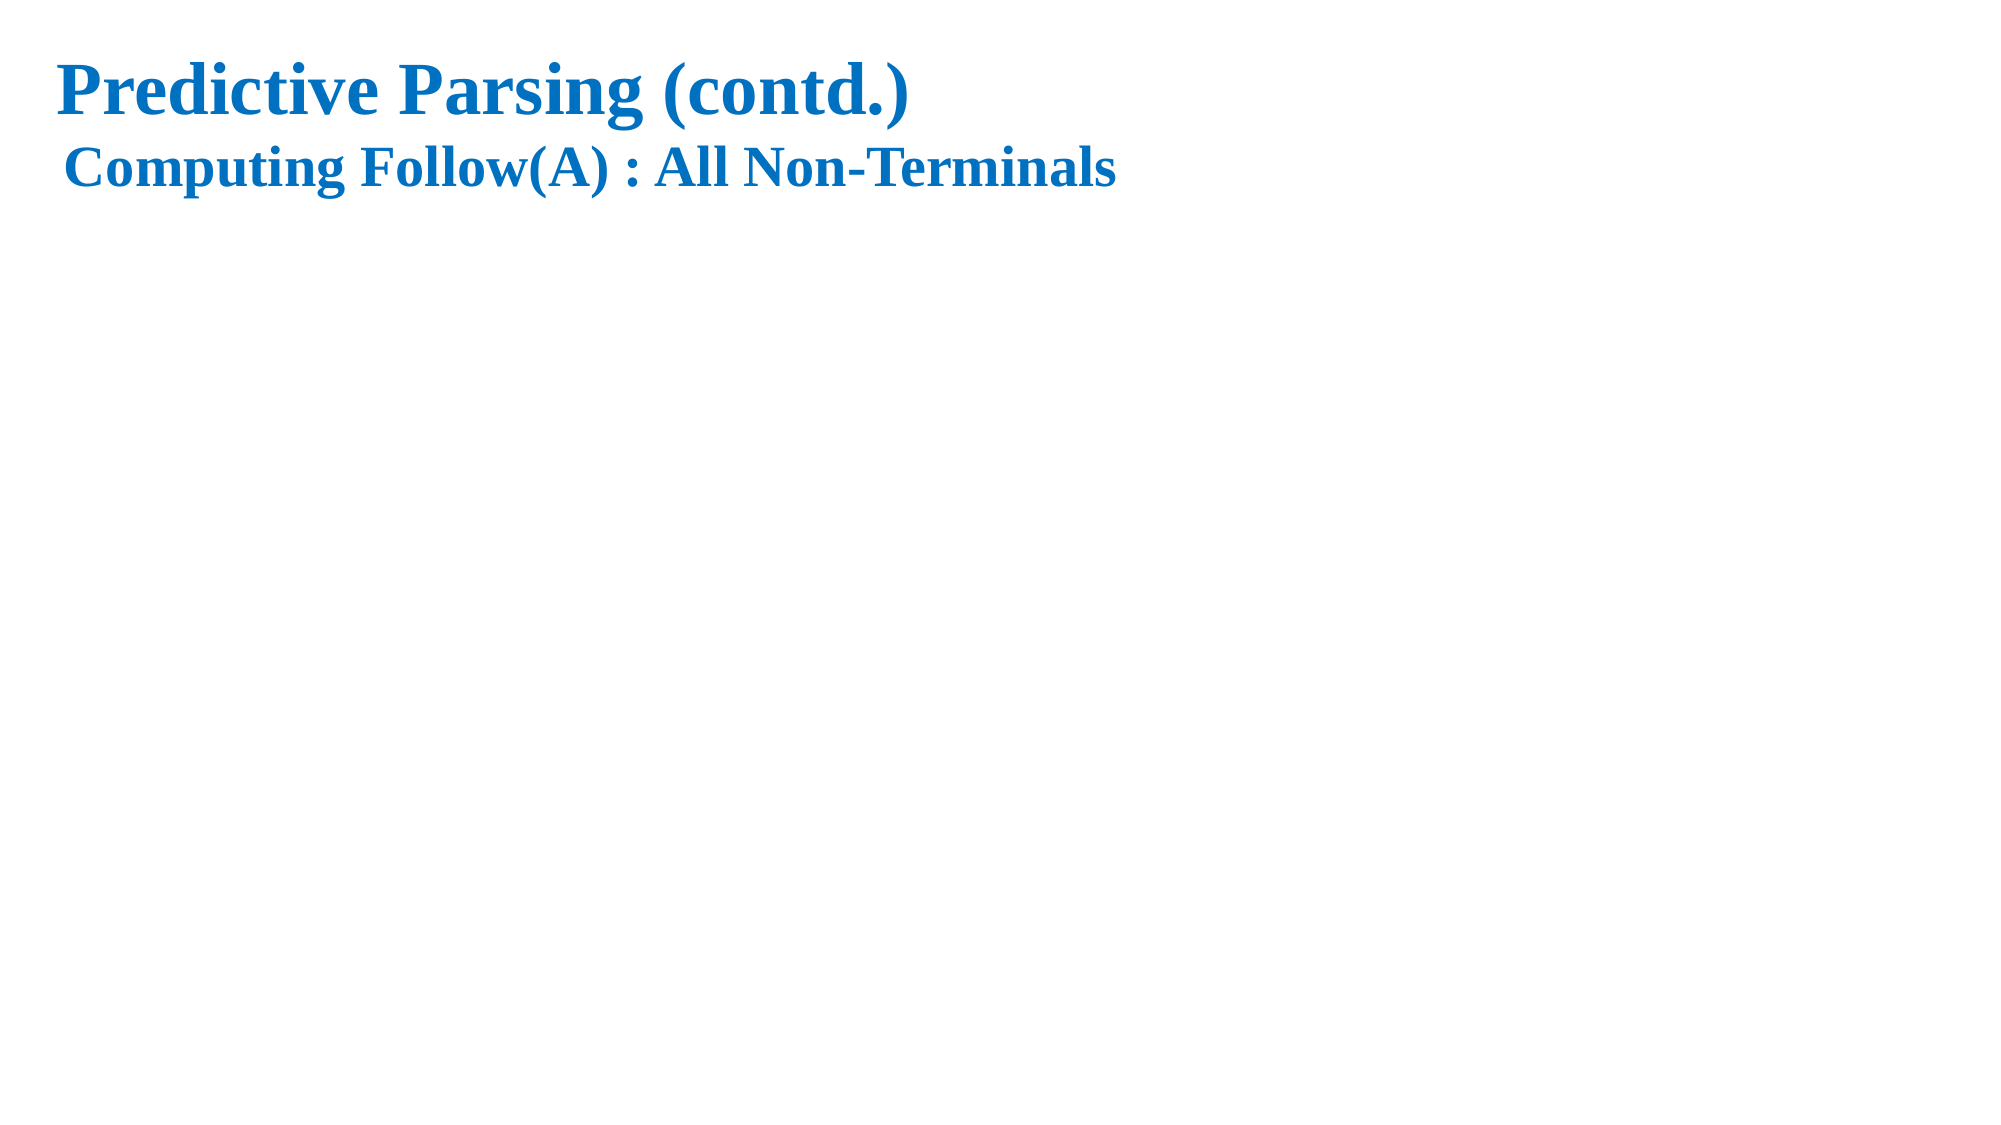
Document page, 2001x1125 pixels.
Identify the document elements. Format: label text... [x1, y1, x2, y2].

title Computing Follow(A) : All Non-Terminals [48, 126, 1914, 209]
text_box Predictive Parsing (contd.) [41, 29, 1767, 152]
